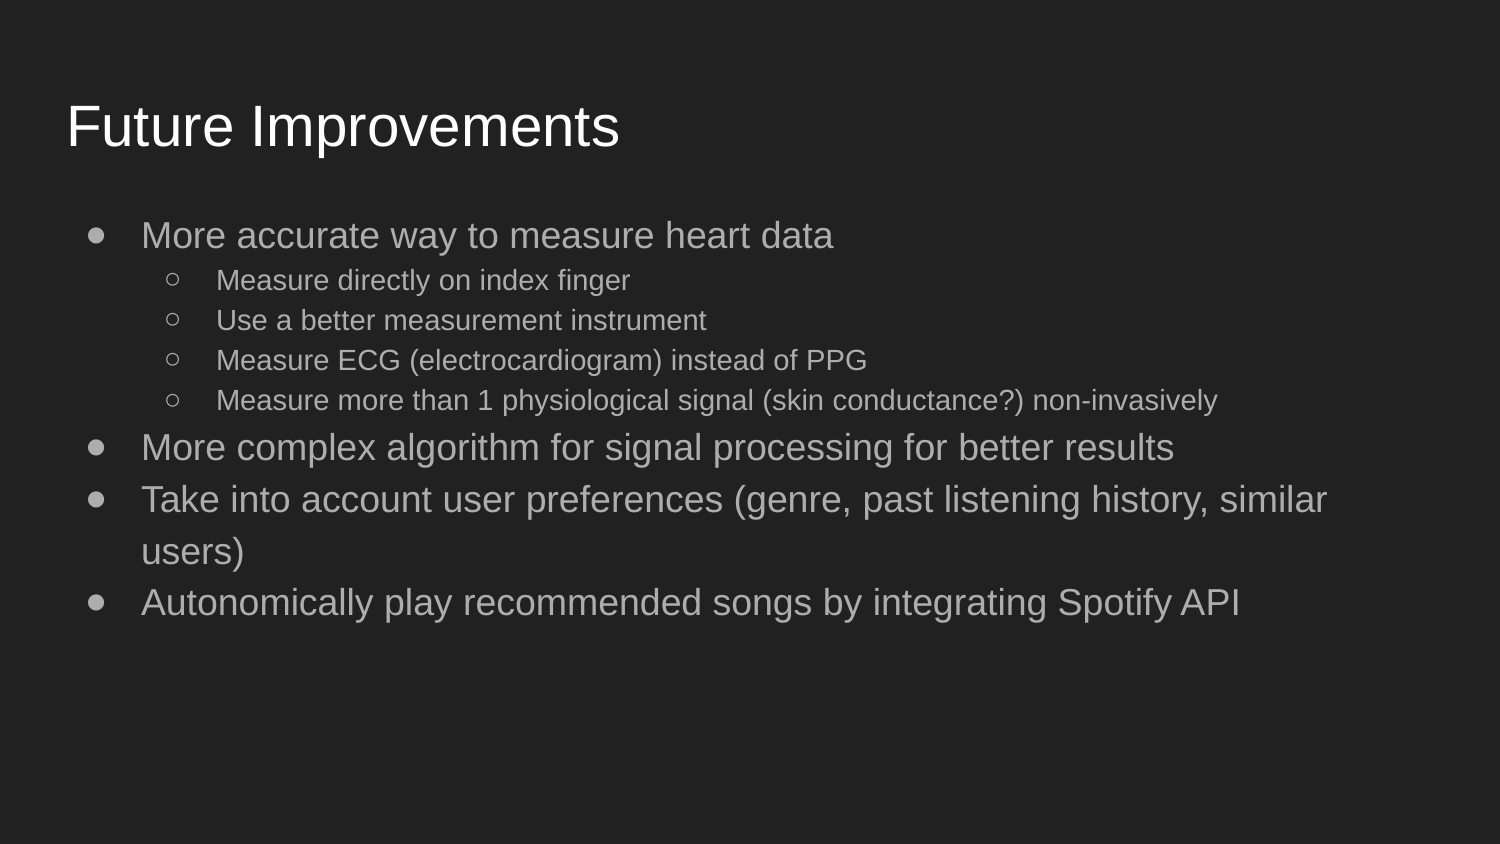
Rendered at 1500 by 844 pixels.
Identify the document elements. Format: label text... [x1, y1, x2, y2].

title Future Improvements [51, 72, 1449, 167]
list More accurate way to measure heart data Measure directly on index finger Use a better measurement instrument Measure ECG (electrocardiogram) instead of PPG Measure more than 1 physiological signal (skin conductance?) non-invasively More complex algorithm for signal processing for better results Take into account user preferences (genre, past listening history, similar users) Autonomically play recommended songs by integrating Spotify API [51, 189, 1449, 750]
